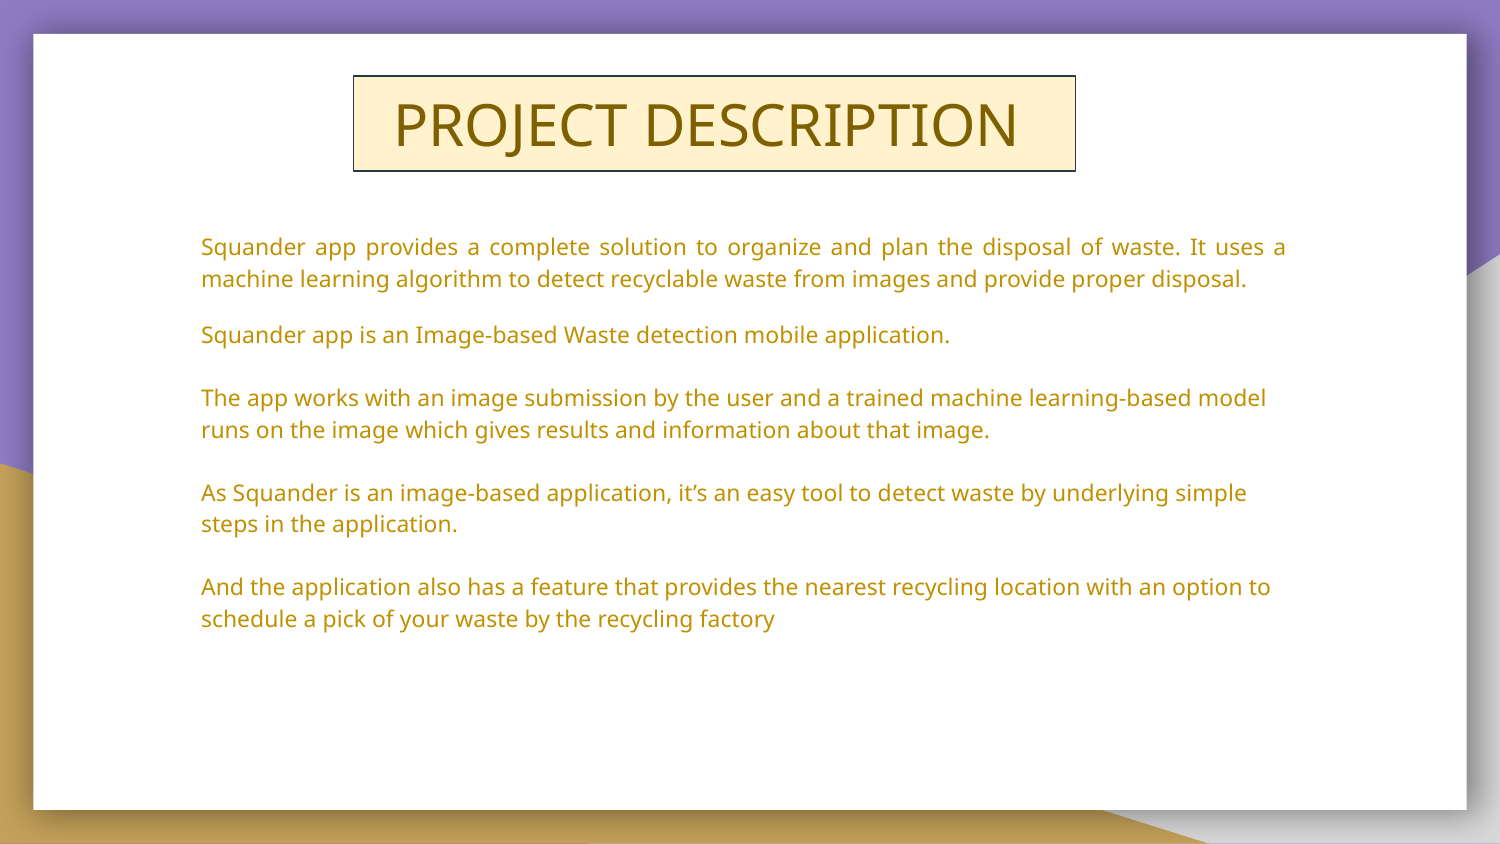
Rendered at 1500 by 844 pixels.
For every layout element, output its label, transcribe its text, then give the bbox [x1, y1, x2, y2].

text_box Squander app provides a complete solution to organize and plan the disposal of waste. It uses a machine learning algorithm to detect recyclable waste from images and provide proper disposal. Squander app is an Image-based Waste detection mobile application. The app works with an image submission by the user and a trained machine learning-based model runs on the image which gives results and information about that image. As Squander is an image-based application, it’s an easy tool to detect waste by underlying simple steps in the application. And the application also has a feature that provides the nearest recycling location with an option to schedule a pick of your waste by the recycling factory [186, 213, 1303, 647]
text_box PROJECT DESCRIPTION [353, 76, 1076, 172]
